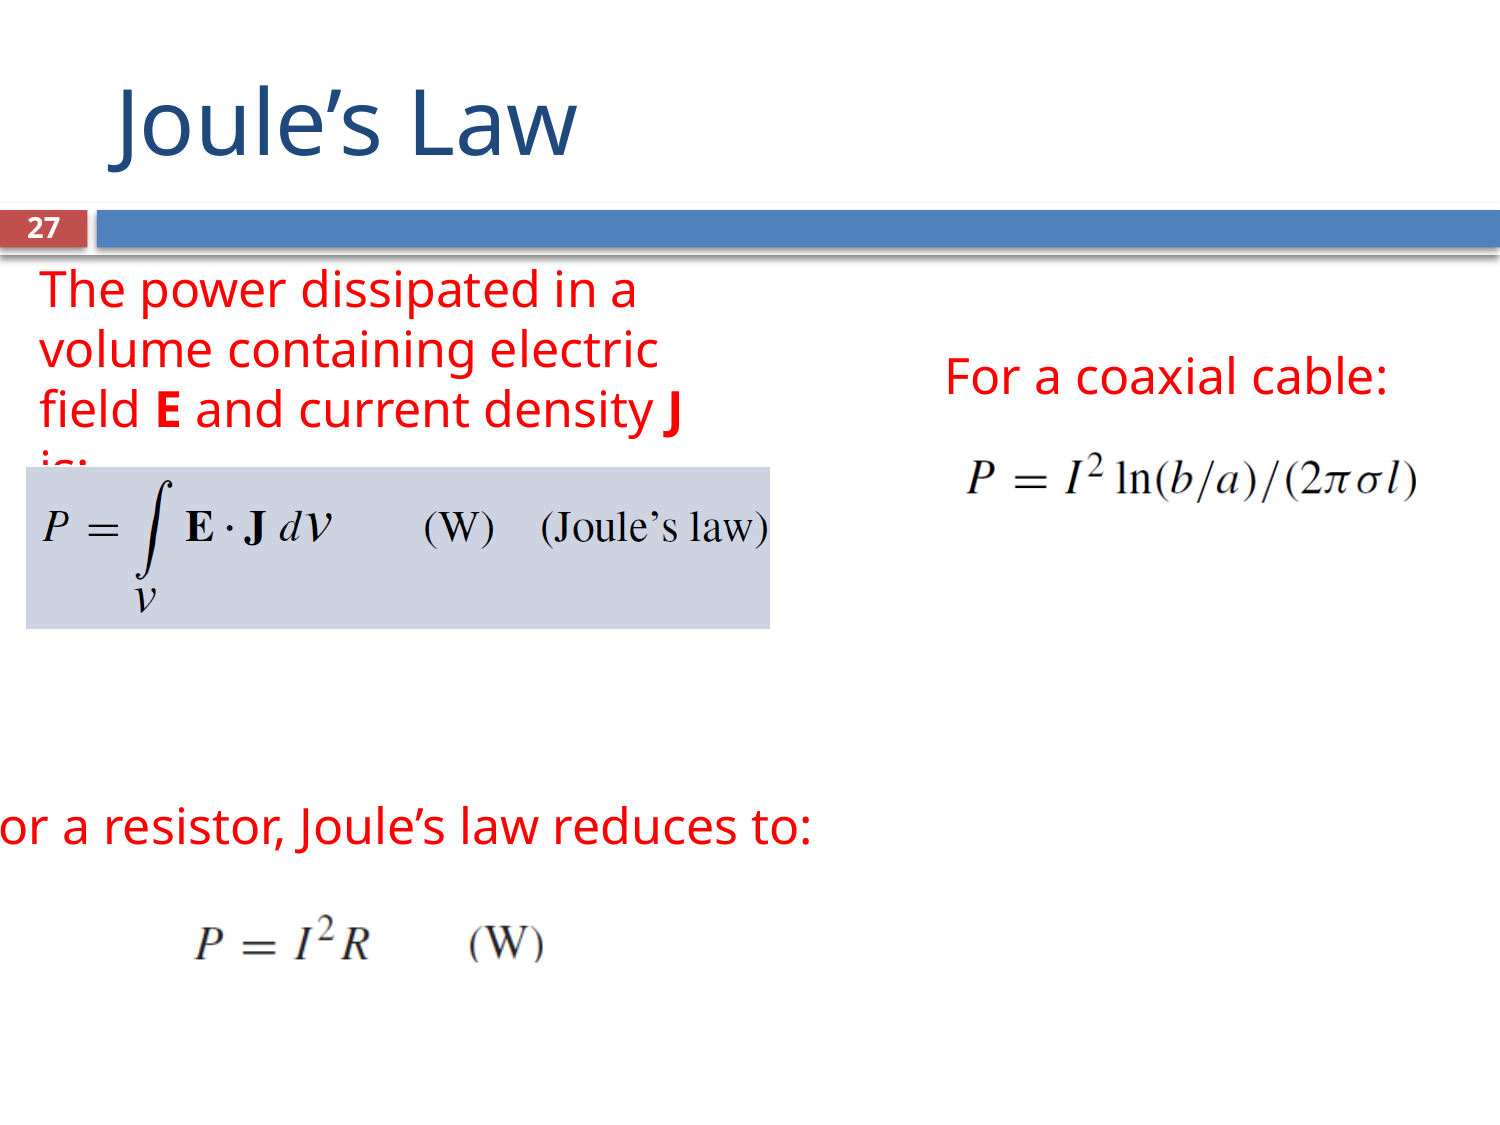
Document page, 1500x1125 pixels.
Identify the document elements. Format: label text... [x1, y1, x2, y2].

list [24, 464, 772, 630]
text_box For a coaxial cable: [930, 337, 1404, 413]
text_box For a resistor, Joule’s law reduces to: [0, 786, 829, 862]
picture [962, 449, 1418, 505]
title Joule’s Law [100, 37, 1438, 200]
picture [187, 899, 546, 966]
slide_number 27 [0, 208, 88, 249]
text_box The power dissipated in a volume containing electric field E and current density J is: [24, 249, 713, 464]
